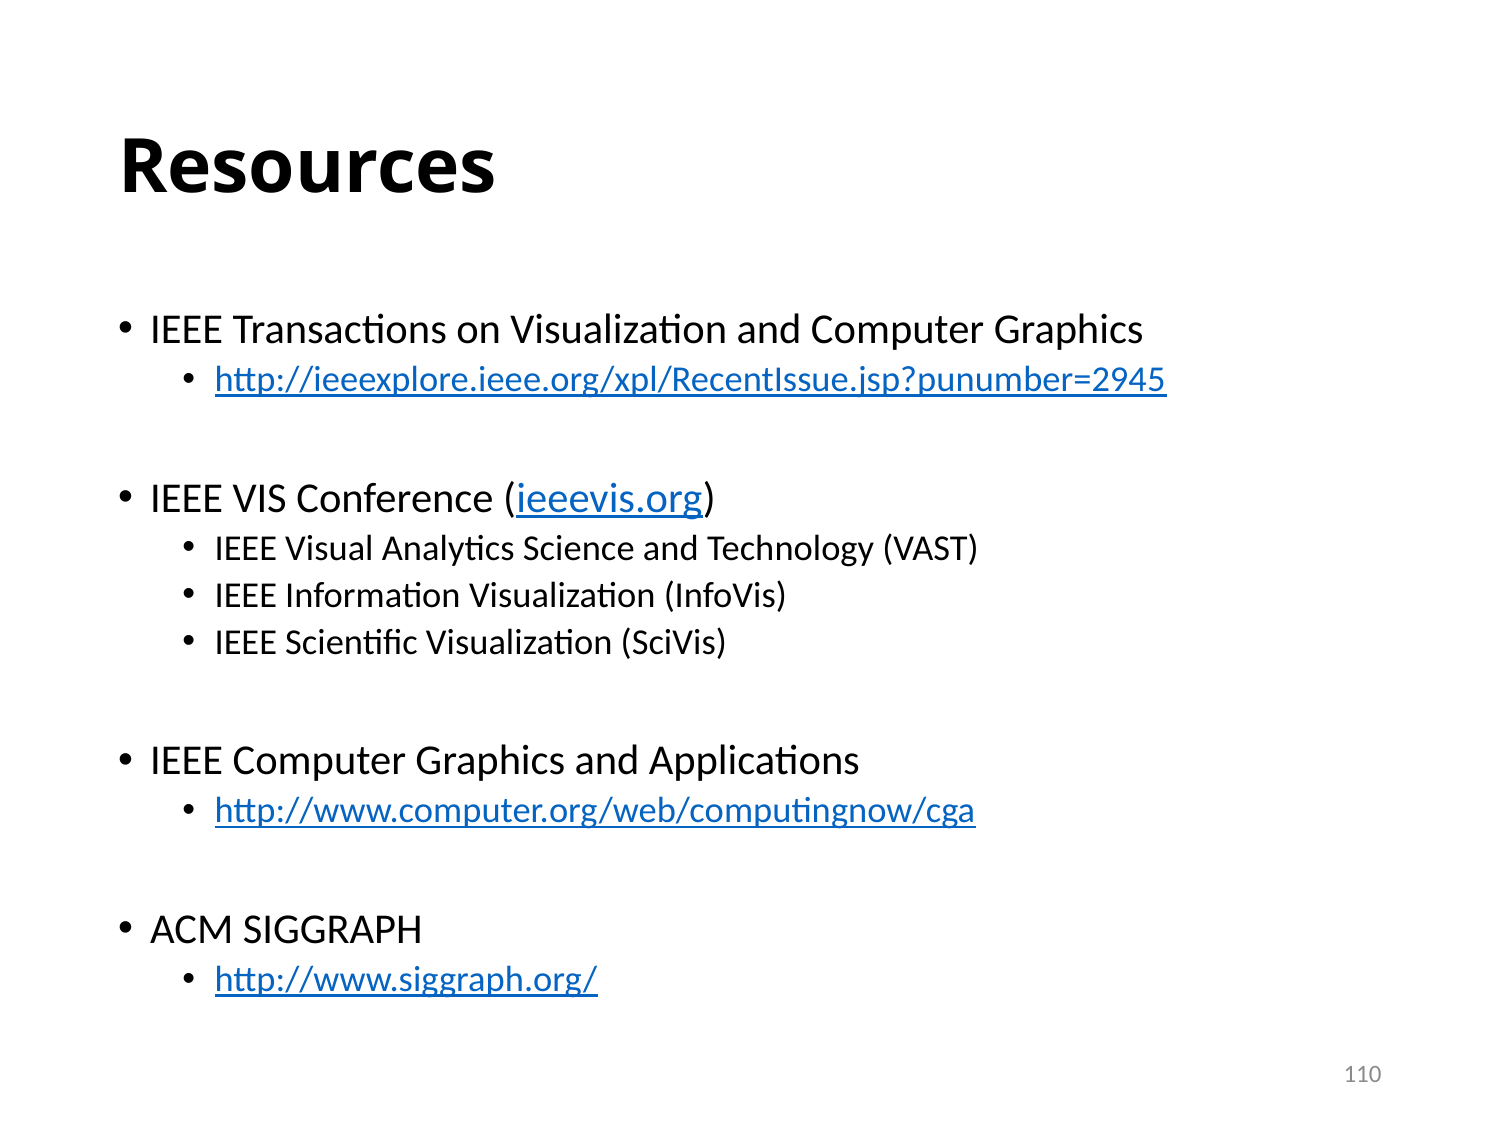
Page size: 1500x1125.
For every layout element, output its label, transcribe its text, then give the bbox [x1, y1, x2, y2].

slide_number 110 [1059, 1042, 1397, 1103]
list IEEE Transactions on Visualization and Computer Graphics http://ieeexplore.ieee.org/xpl/RecentIssue.jsp?punumber=2945 IEEE VIS Conference (ieeevis.org) IEEE Visual Analytics Science and Technology (VAST) IEEE Information Visualization (InfoVis) IEEE Scientific Visualization (SciVis) IEEE Computer Graphics and Applications http://www.computer.org/web/computingnow/cga ACM SIGGRAPH http://www.siggraph.org/ [103, 299, 1397, 1014]
title Resources [103, 59, 1397, 278]
